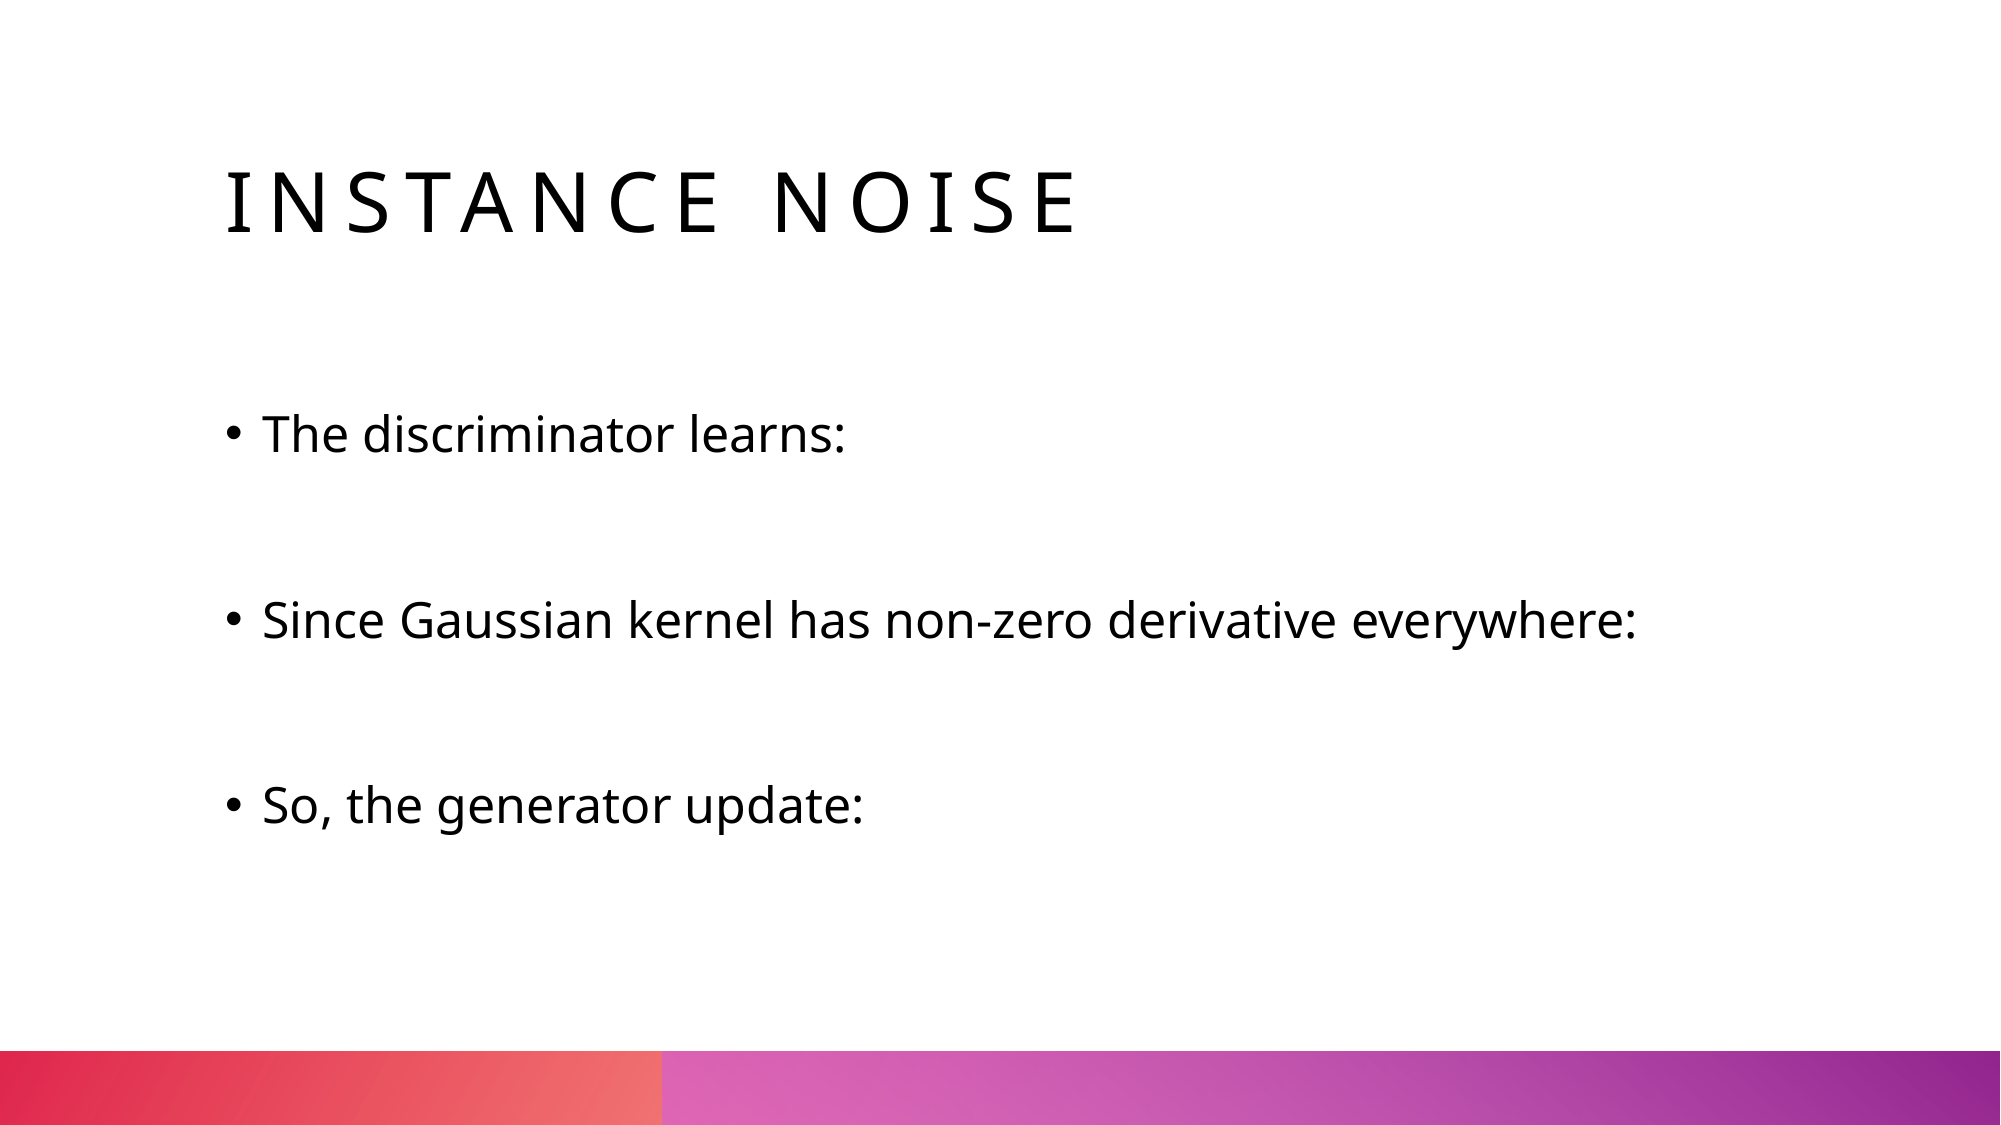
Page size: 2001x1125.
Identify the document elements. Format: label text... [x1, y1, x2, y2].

text_box [661, 1050, 2000, 1125]
title Instance Noise [225, 75, 1775, 250]
text_box [0, 1050, 661, 1125]
text_box [0, 0, 2000, 1050]
